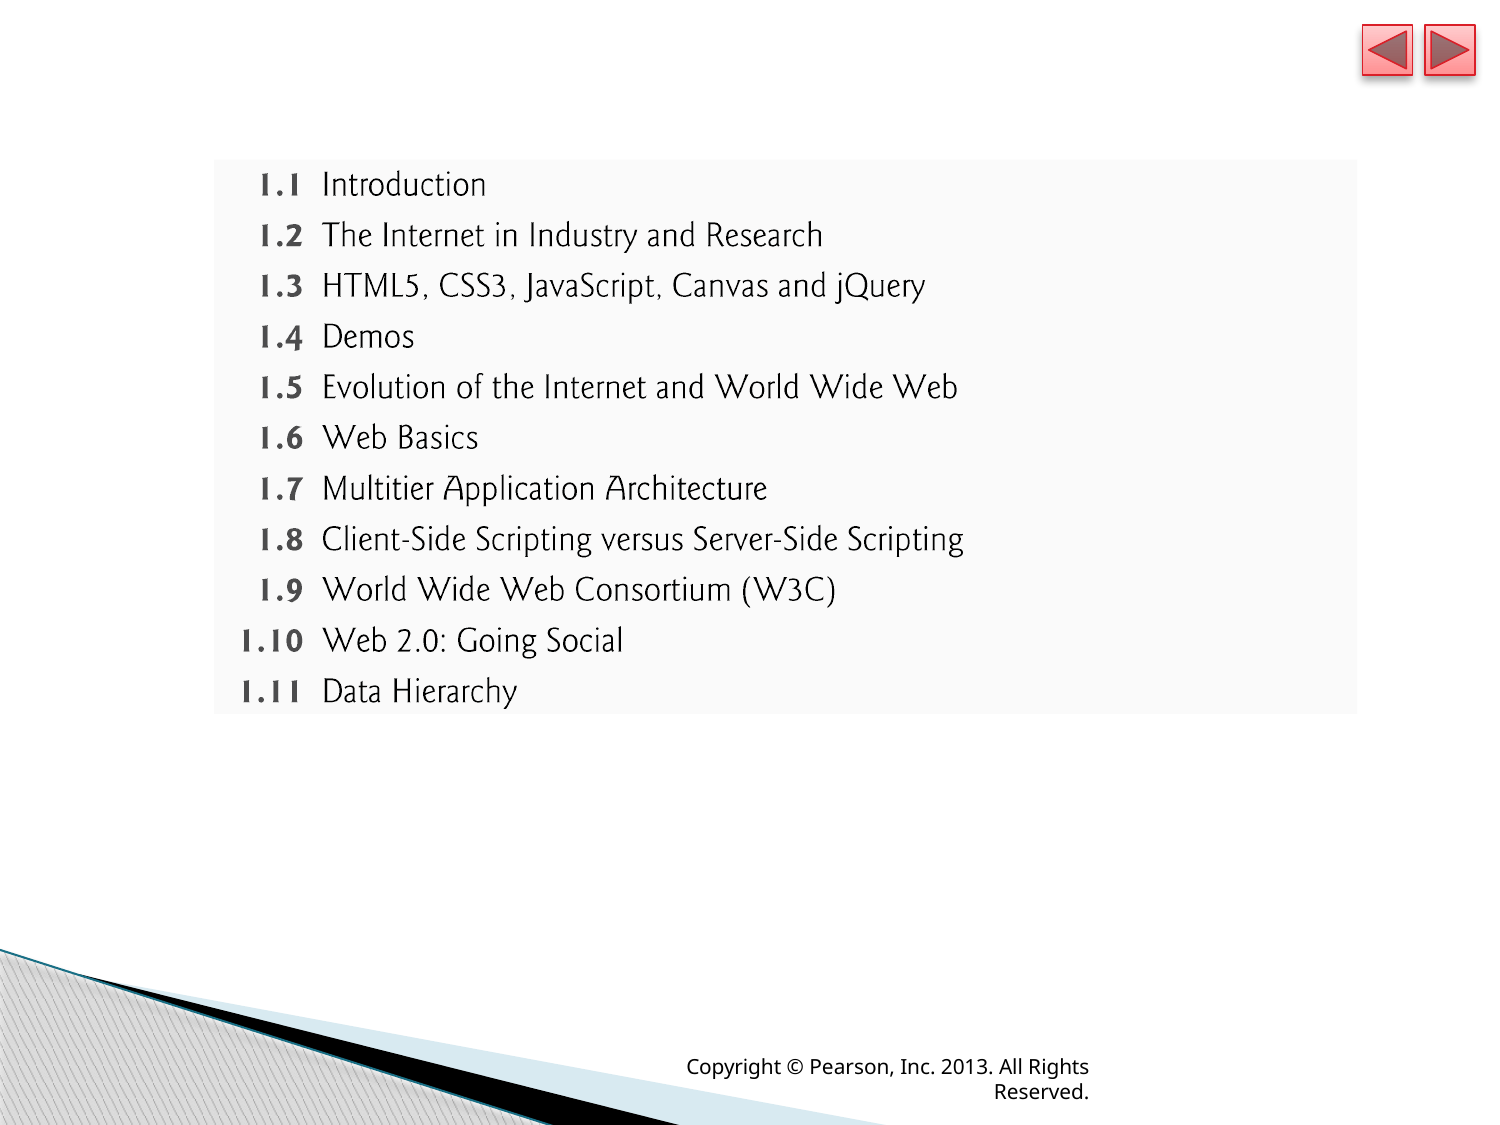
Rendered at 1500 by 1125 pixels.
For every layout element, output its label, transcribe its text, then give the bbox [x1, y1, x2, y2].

picture [0, 106, 1500, 1018]
footer Copyright © Pearson, Inc. 2013. All Rights Reserved. [650, 1051, 1105, 1112]
